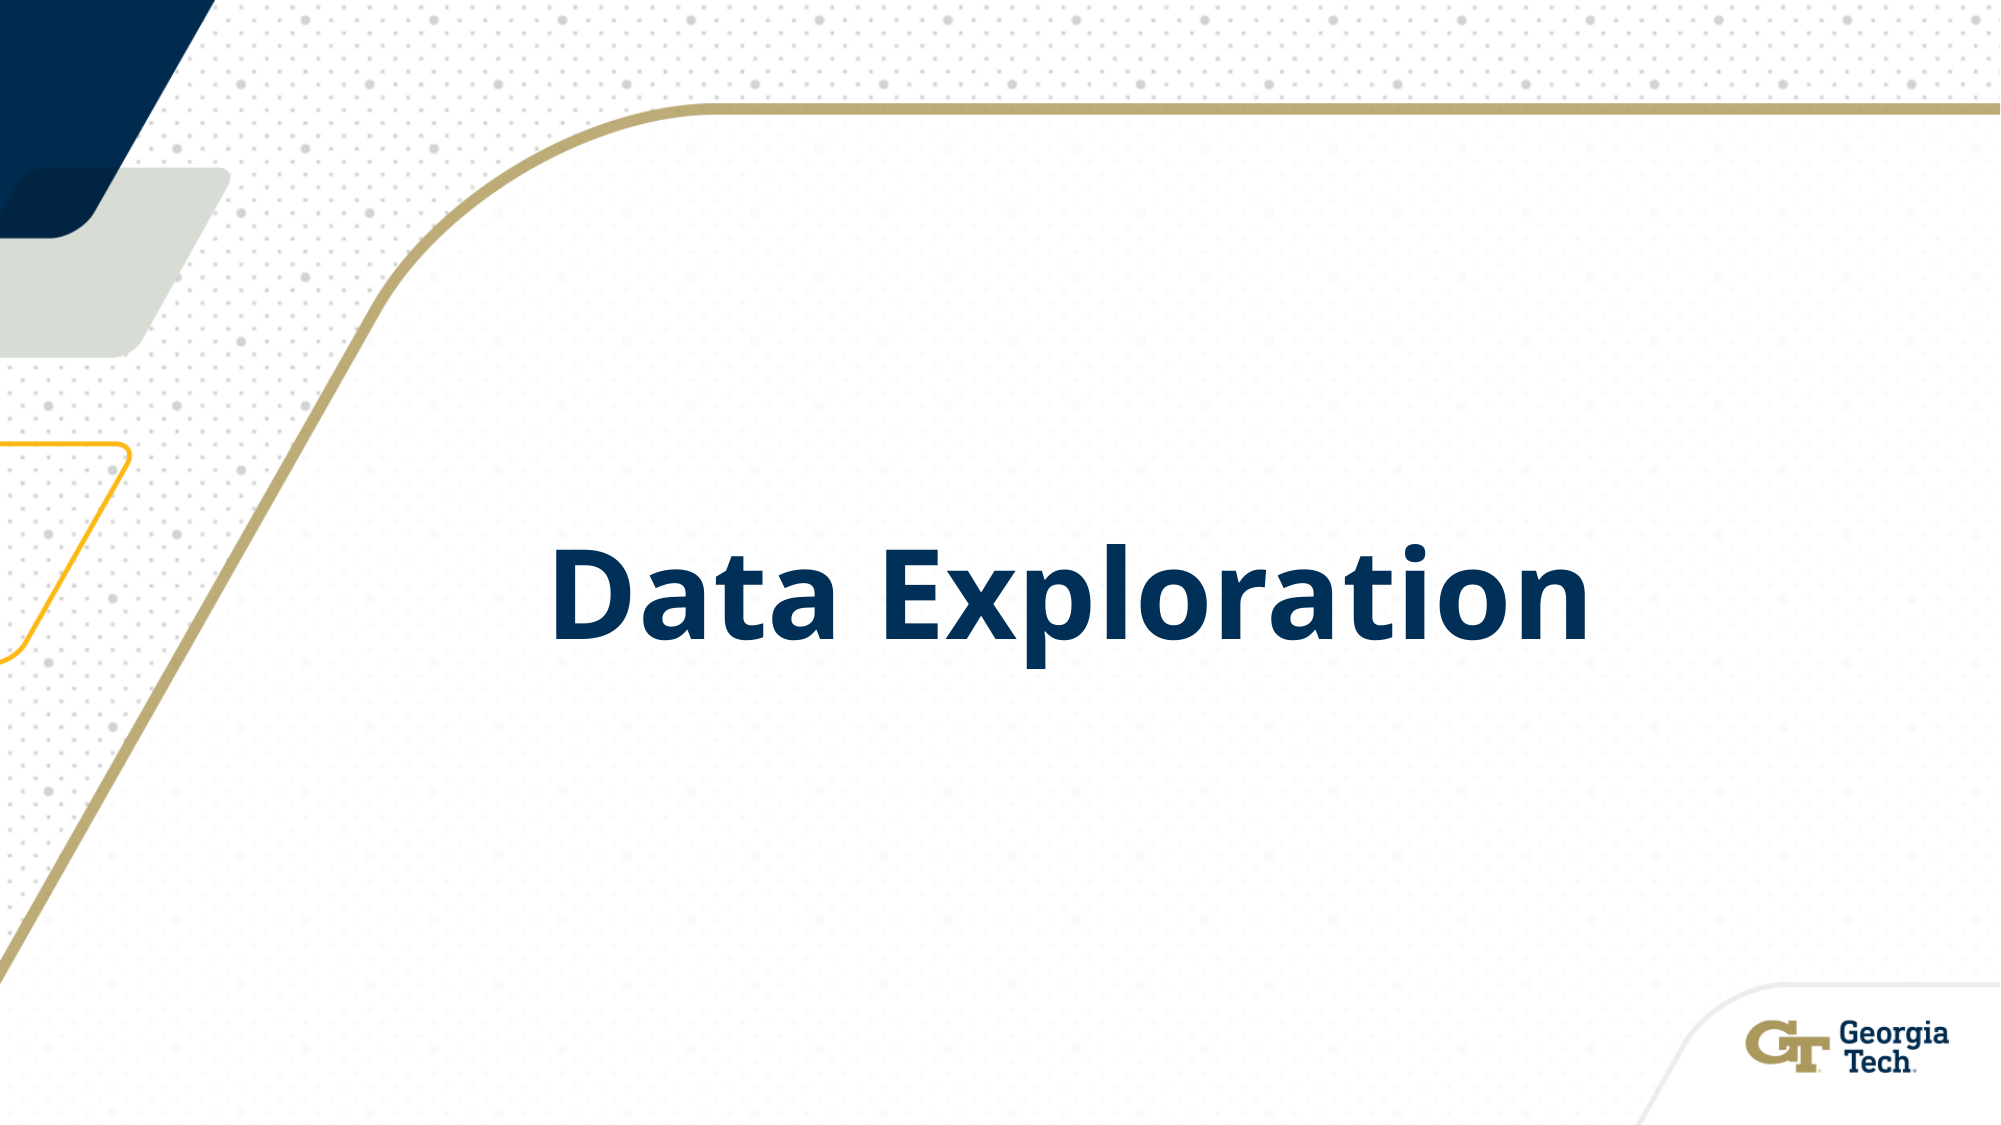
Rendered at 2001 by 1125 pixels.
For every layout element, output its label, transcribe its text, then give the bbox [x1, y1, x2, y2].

picture [0, 0, 2001, 1125]
title Data Exploration [339, 377, 1801, 803]
